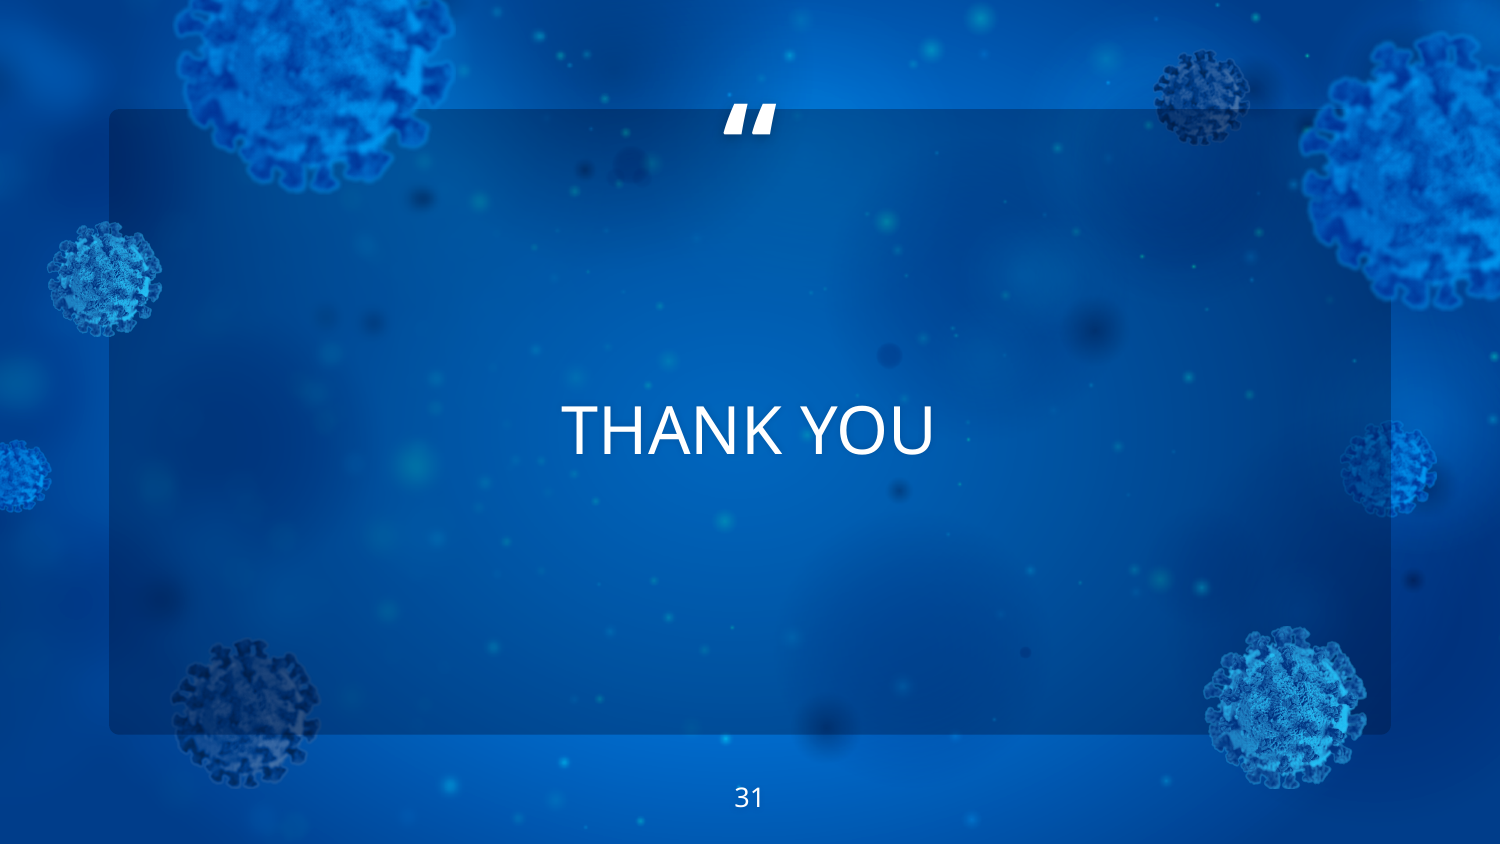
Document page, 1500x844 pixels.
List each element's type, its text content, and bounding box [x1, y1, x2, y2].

slide_number 31 [705, 766, 795, 832]
list THANK YOU [211, 354, 1289, 490]
picture [0, 0, 1500, 844]
